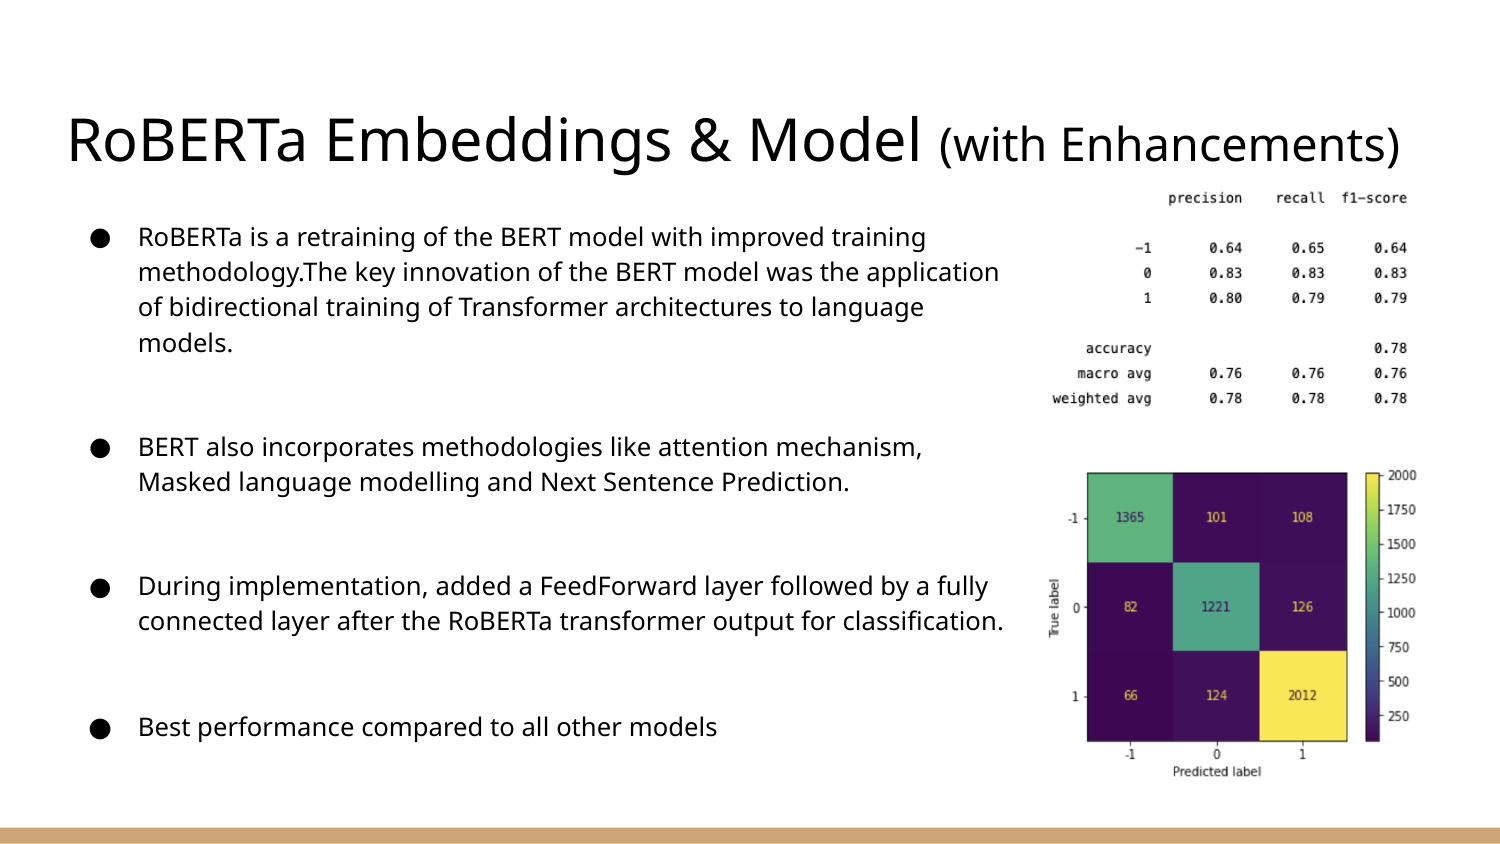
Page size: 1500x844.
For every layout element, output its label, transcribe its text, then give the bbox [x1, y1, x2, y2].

title RoBERTa Embeddings & Model (with Enhancements) [51, 51, 1449, 189]
picture [1045, 187, 1419, 427]
list RoBERTa is a retraining of the BERT model with improved training methodology.The key innovation of the BERT model was the application of bidirectional training of Transformer architectures to language models. BERT also incorporates methodologies like attention mechanism, Masked language modelling and Next Sentence Prediction. During implementation, added a FeedForward layer followed by a fully connected layer after the RoBERTa transformer output for classification. Best performance compared to all other models [51, 200, 1030, 792]
picture [1045, 467, 1419, 780]
